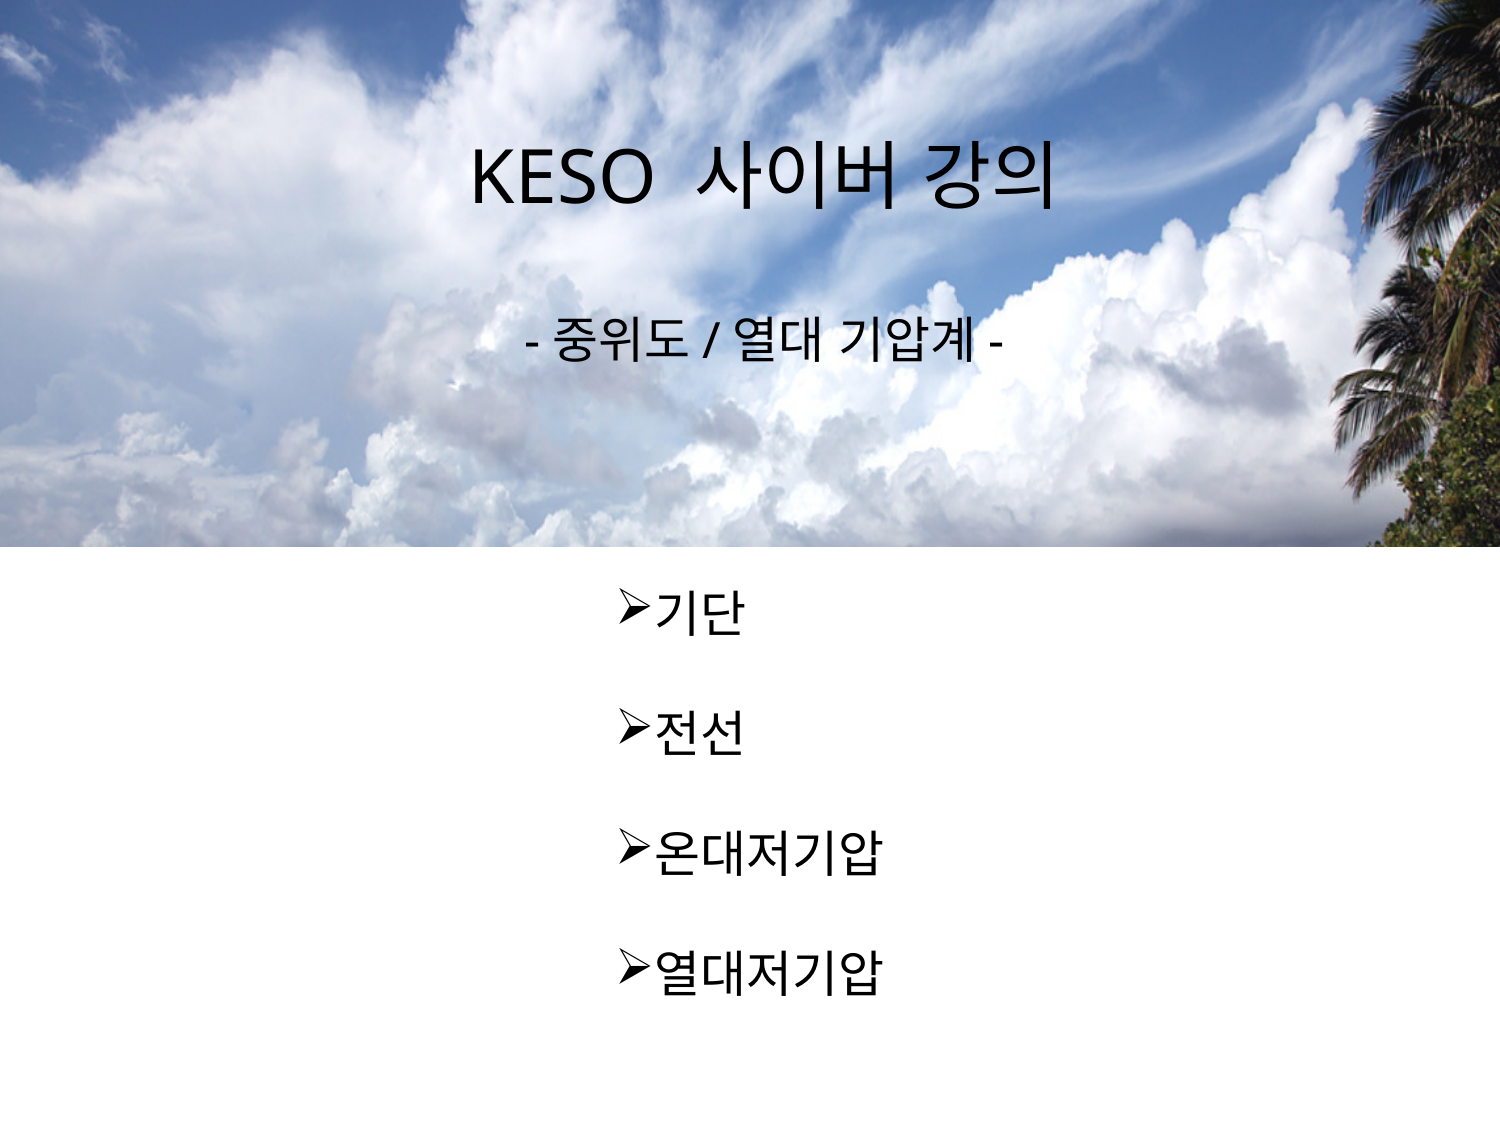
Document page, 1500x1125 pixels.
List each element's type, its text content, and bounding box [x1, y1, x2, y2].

picture [0, 0, 1500, 547]
text_box 기단 전선 온대저기압 열대저기압 [600, 575, 900, 1010]
